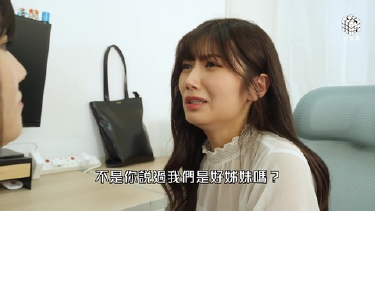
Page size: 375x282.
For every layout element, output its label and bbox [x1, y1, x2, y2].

picture [0, 0, 375, 212]
